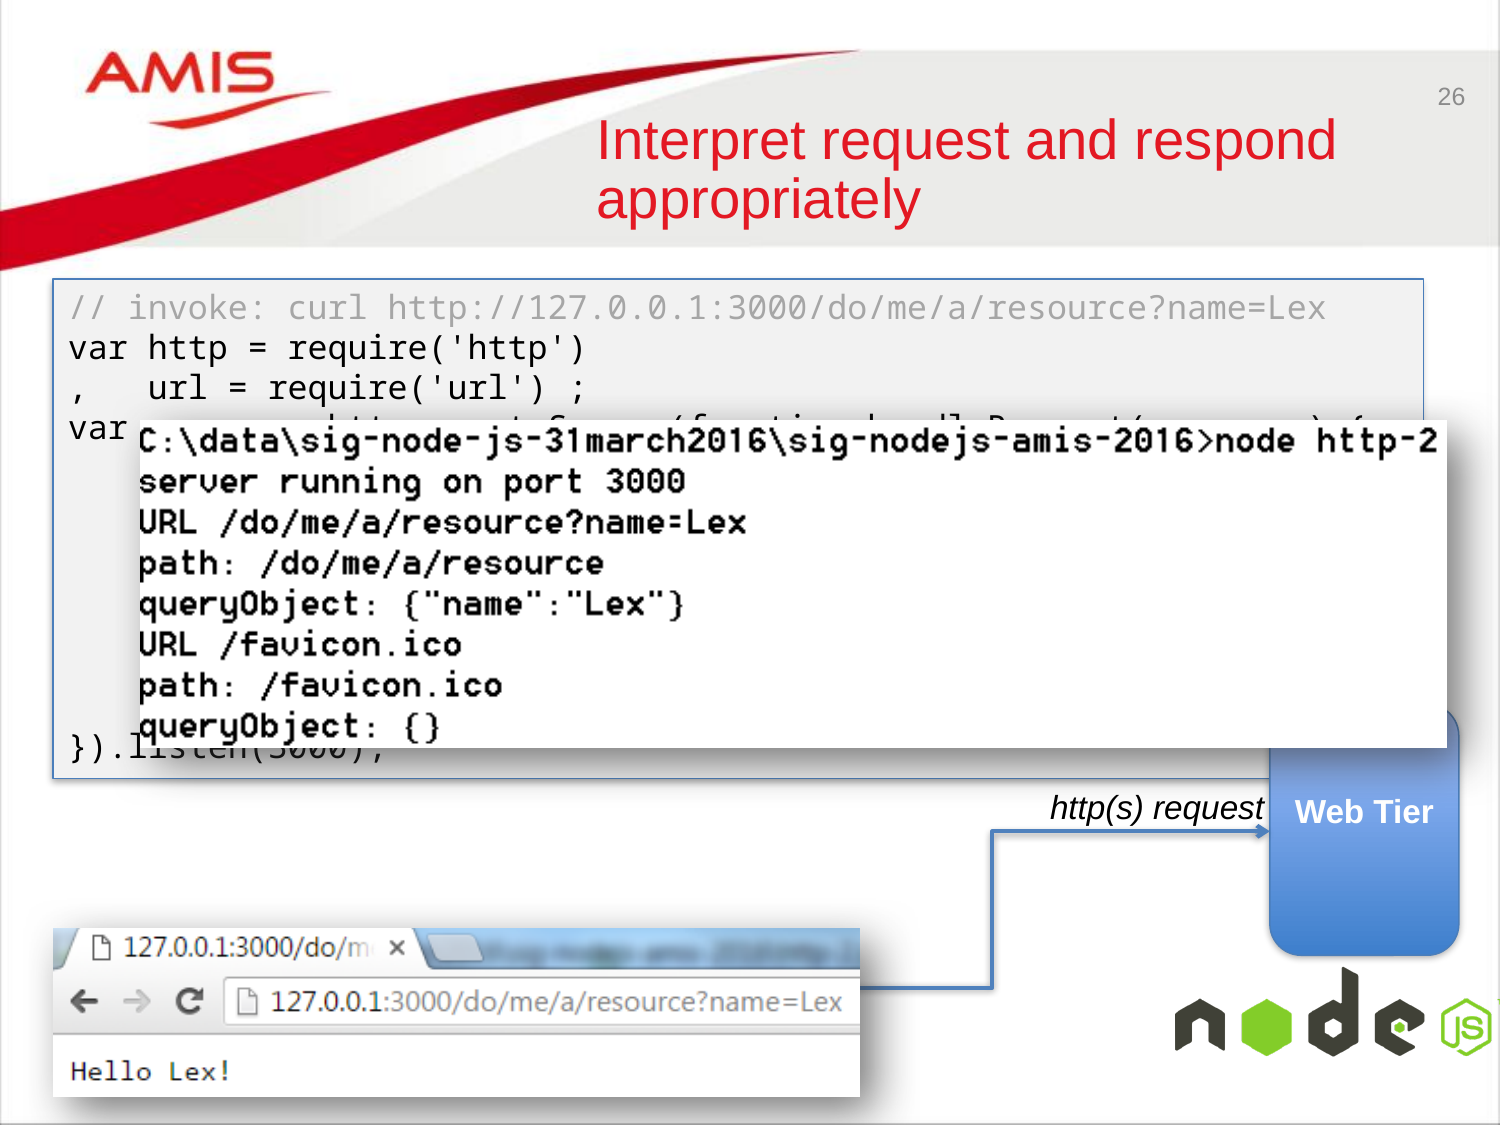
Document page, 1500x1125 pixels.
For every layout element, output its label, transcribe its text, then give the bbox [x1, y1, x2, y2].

text_box // invoke: curl http://127.0.0.1:3000/do/me/a/resource?name=Lex var http = require('http') , url = require('url') ; var server = http.createServer(function handleRequest(req, res) { console.log('URL '+ req.url); var queryObject = url.parse(req.url,true).query; var name = queryObject.name; console.log('path: '+url.parse(req.url).pathname); console.log('queryObject: '+JSON.stringify(queryObject)); res.write('Hello '+ name + '!'); res.end(); }).listen(3000); [53, 278, 1481, 773]
picture [0, 0, 1500, 1125]
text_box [714, 831, 1271, 988]
text_box Web Tier [1275, 790, 1460, 927]
title Interpret request and respond appropriately [596, 90, 1447, 253]
slide_number 26 [1328, 54, 1481, 138]
text_box [52, 278, 140, 779]
text_box http(s) request [1035, 795, 1280, 834]
